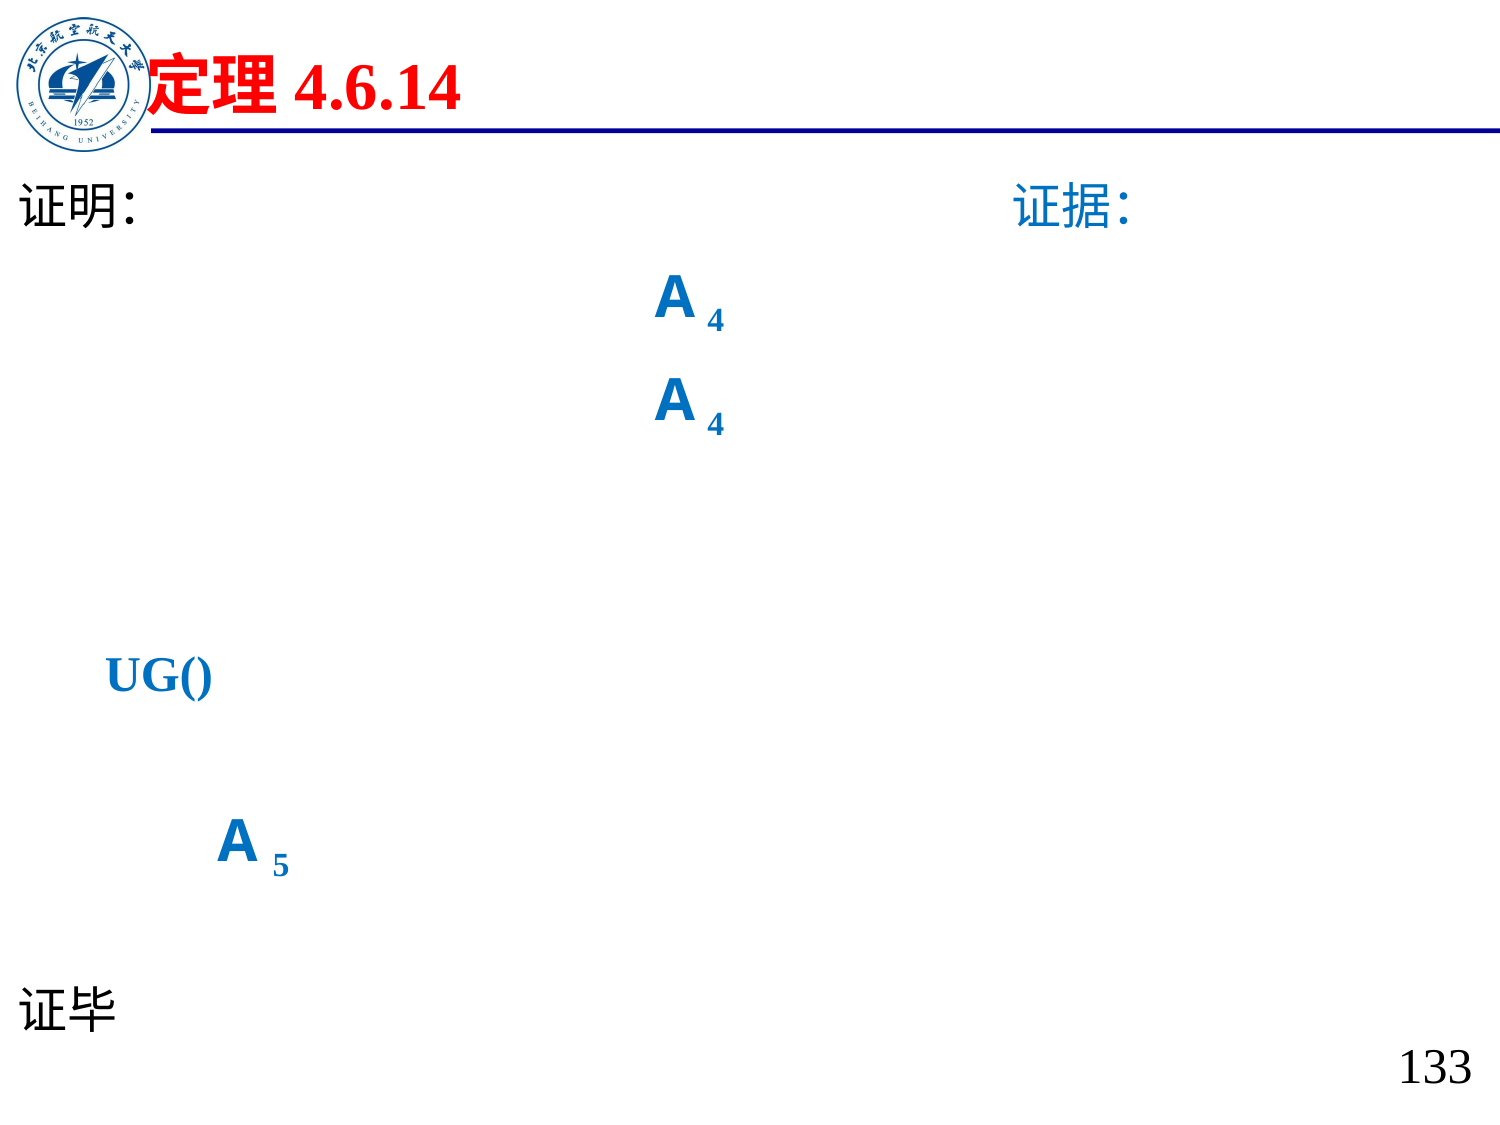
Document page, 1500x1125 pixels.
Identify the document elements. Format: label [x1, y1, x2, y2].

picture [16, 17, 151, 152]
